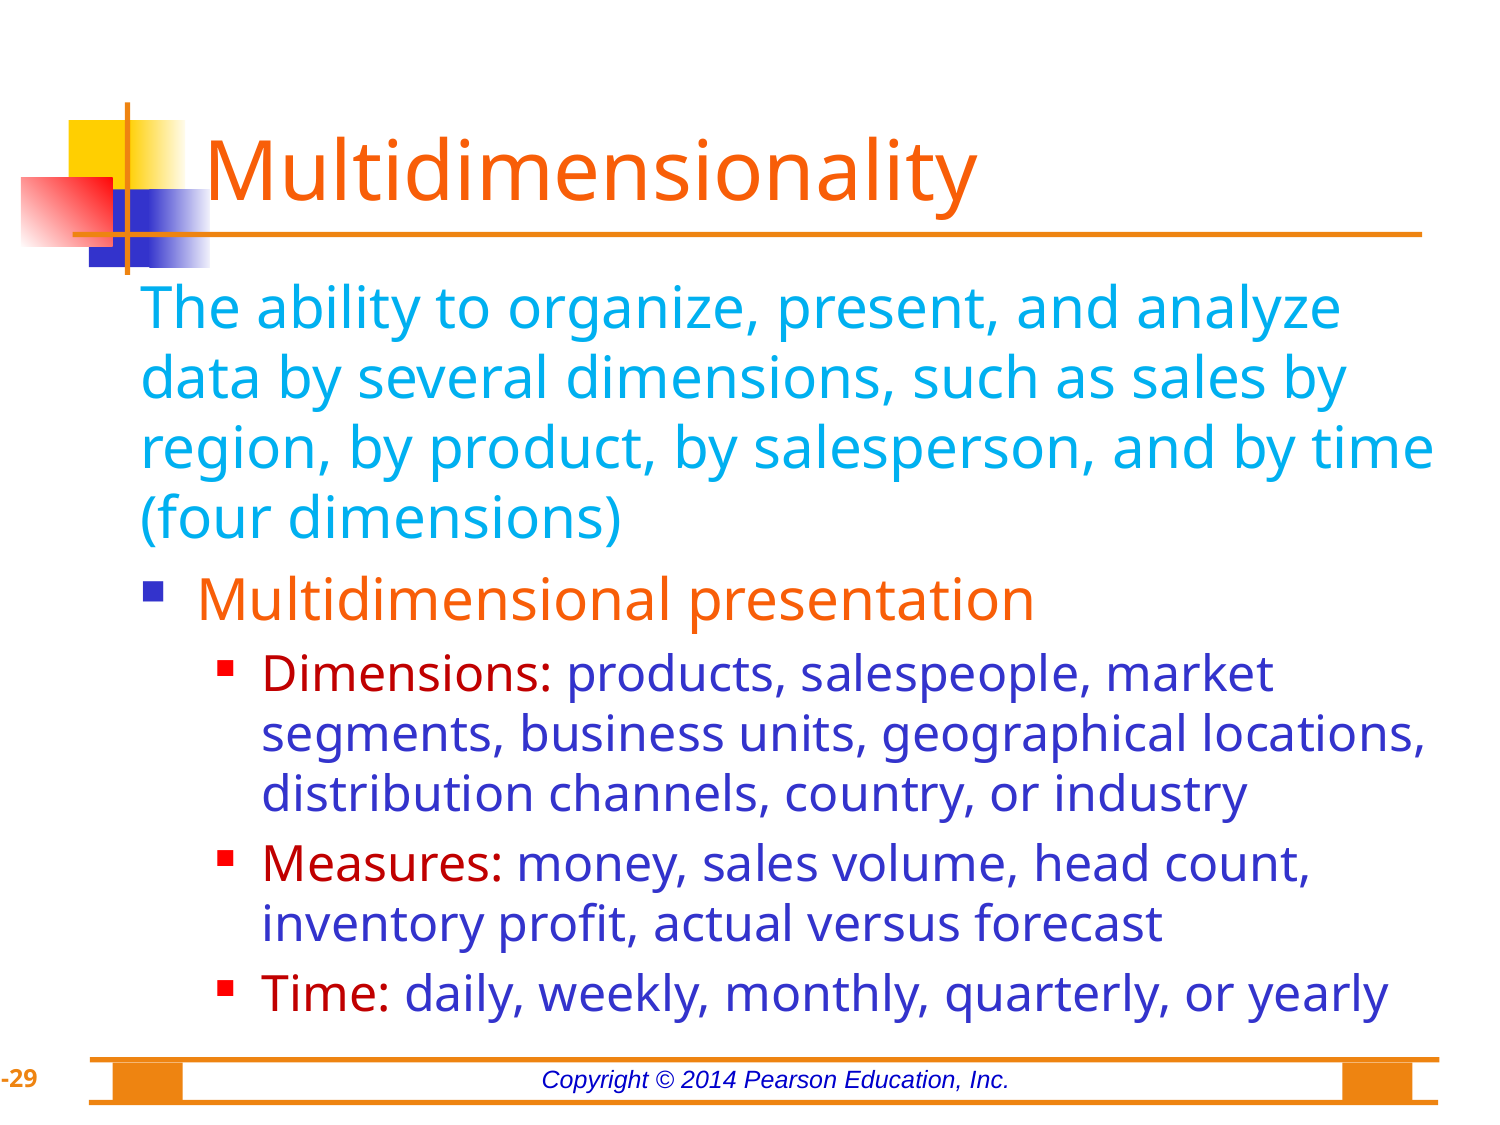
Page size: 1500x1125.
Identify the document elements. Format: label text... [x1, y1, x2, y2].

title Multidimensionality [188, 37, 1468, 226]
list The ability to organize, present, and analyze data by several dimensions, such as sales by region, by product, by salesperson, and by time (four dimensions) Multidimensional presentation Dimensions: products, salespeople, market segments, business units, geographical locations, distribution channels, country, or industry Measures: money, sales volume, head count, inventory profit, actual versus forecast Time: daily, weekly, monthly, quarterly, or yearly [124, 262, 1476, 1063]
